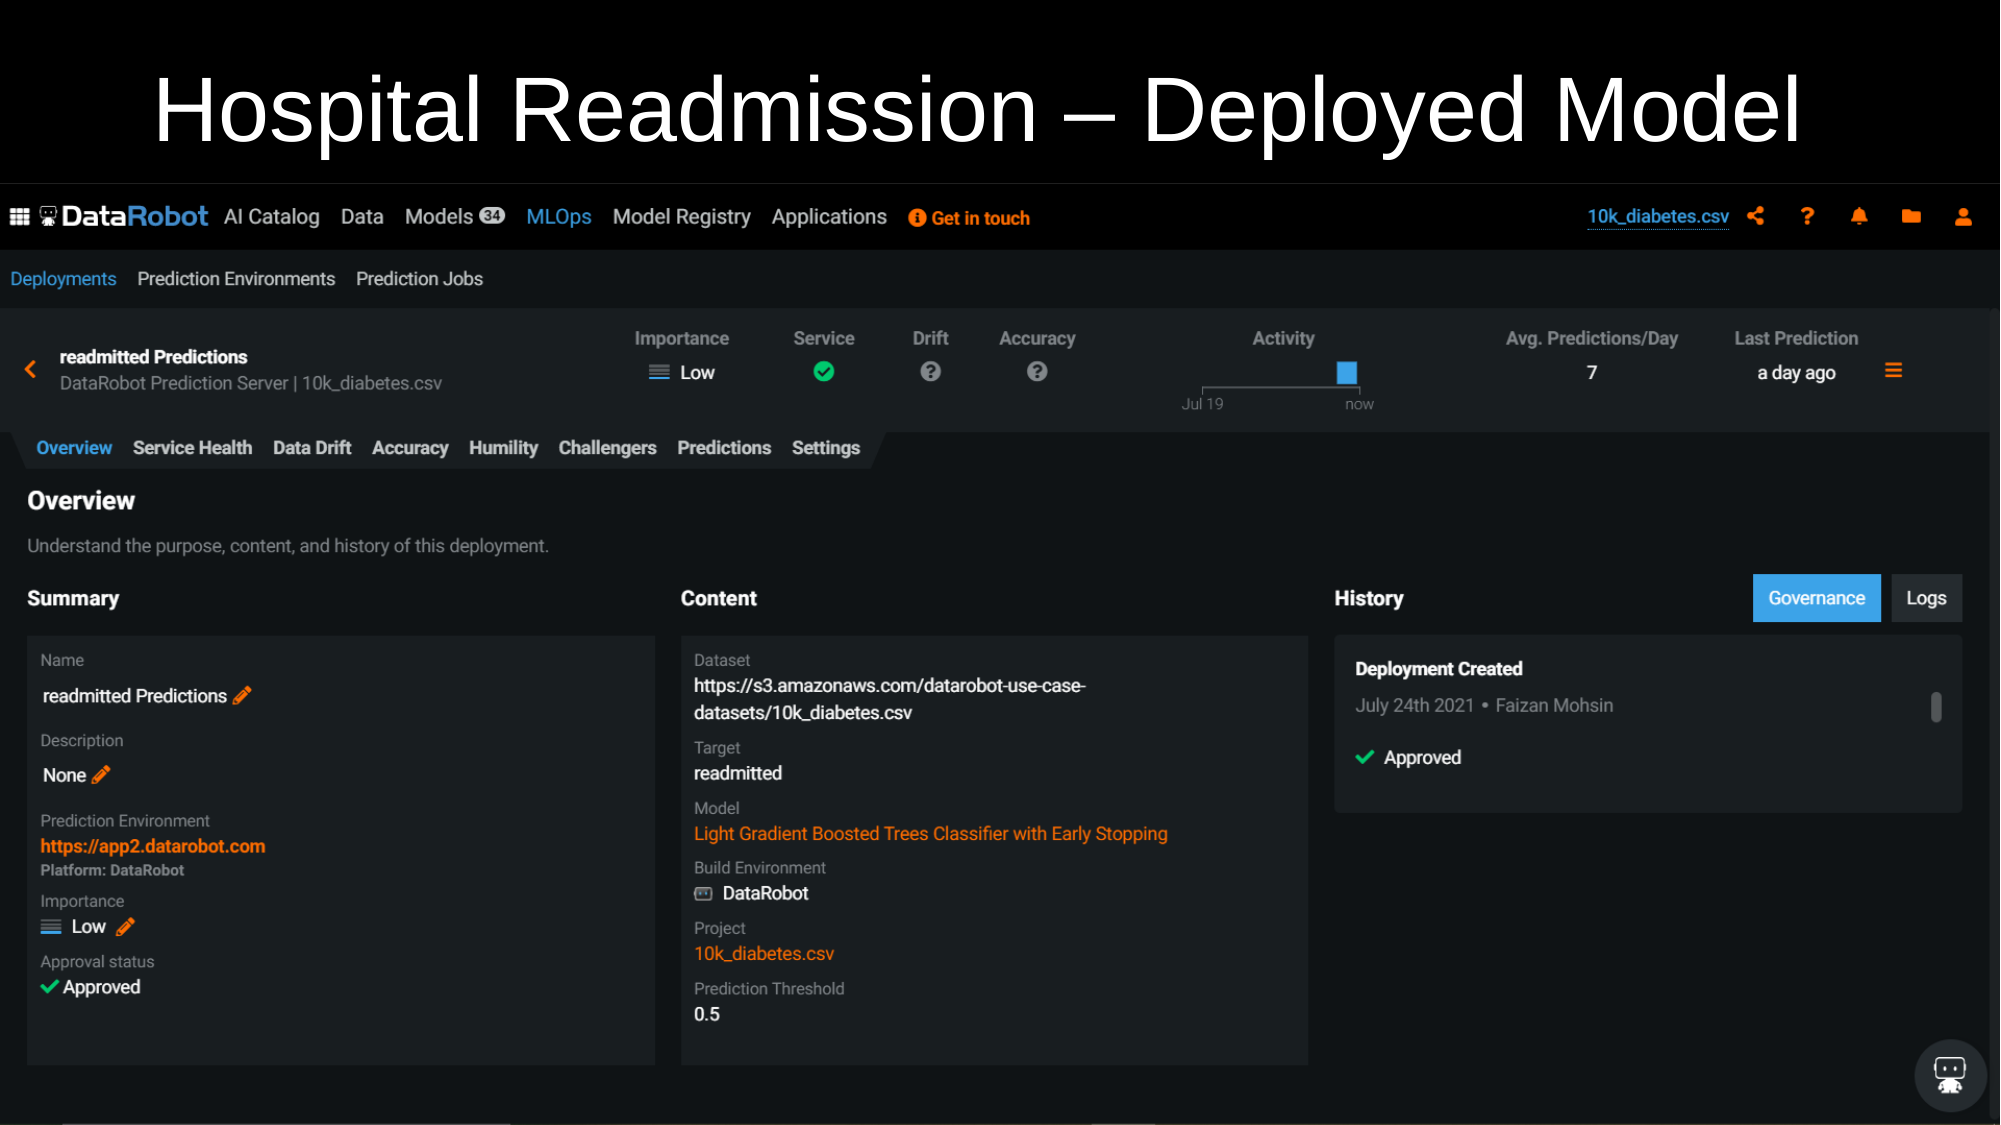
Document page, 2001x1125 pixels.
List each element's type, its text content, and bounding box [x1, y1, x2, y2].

title Hospital Readmission – Deployed Model [137, 3, 1863, 183]
picture [0, 183, 2000, 1125]
